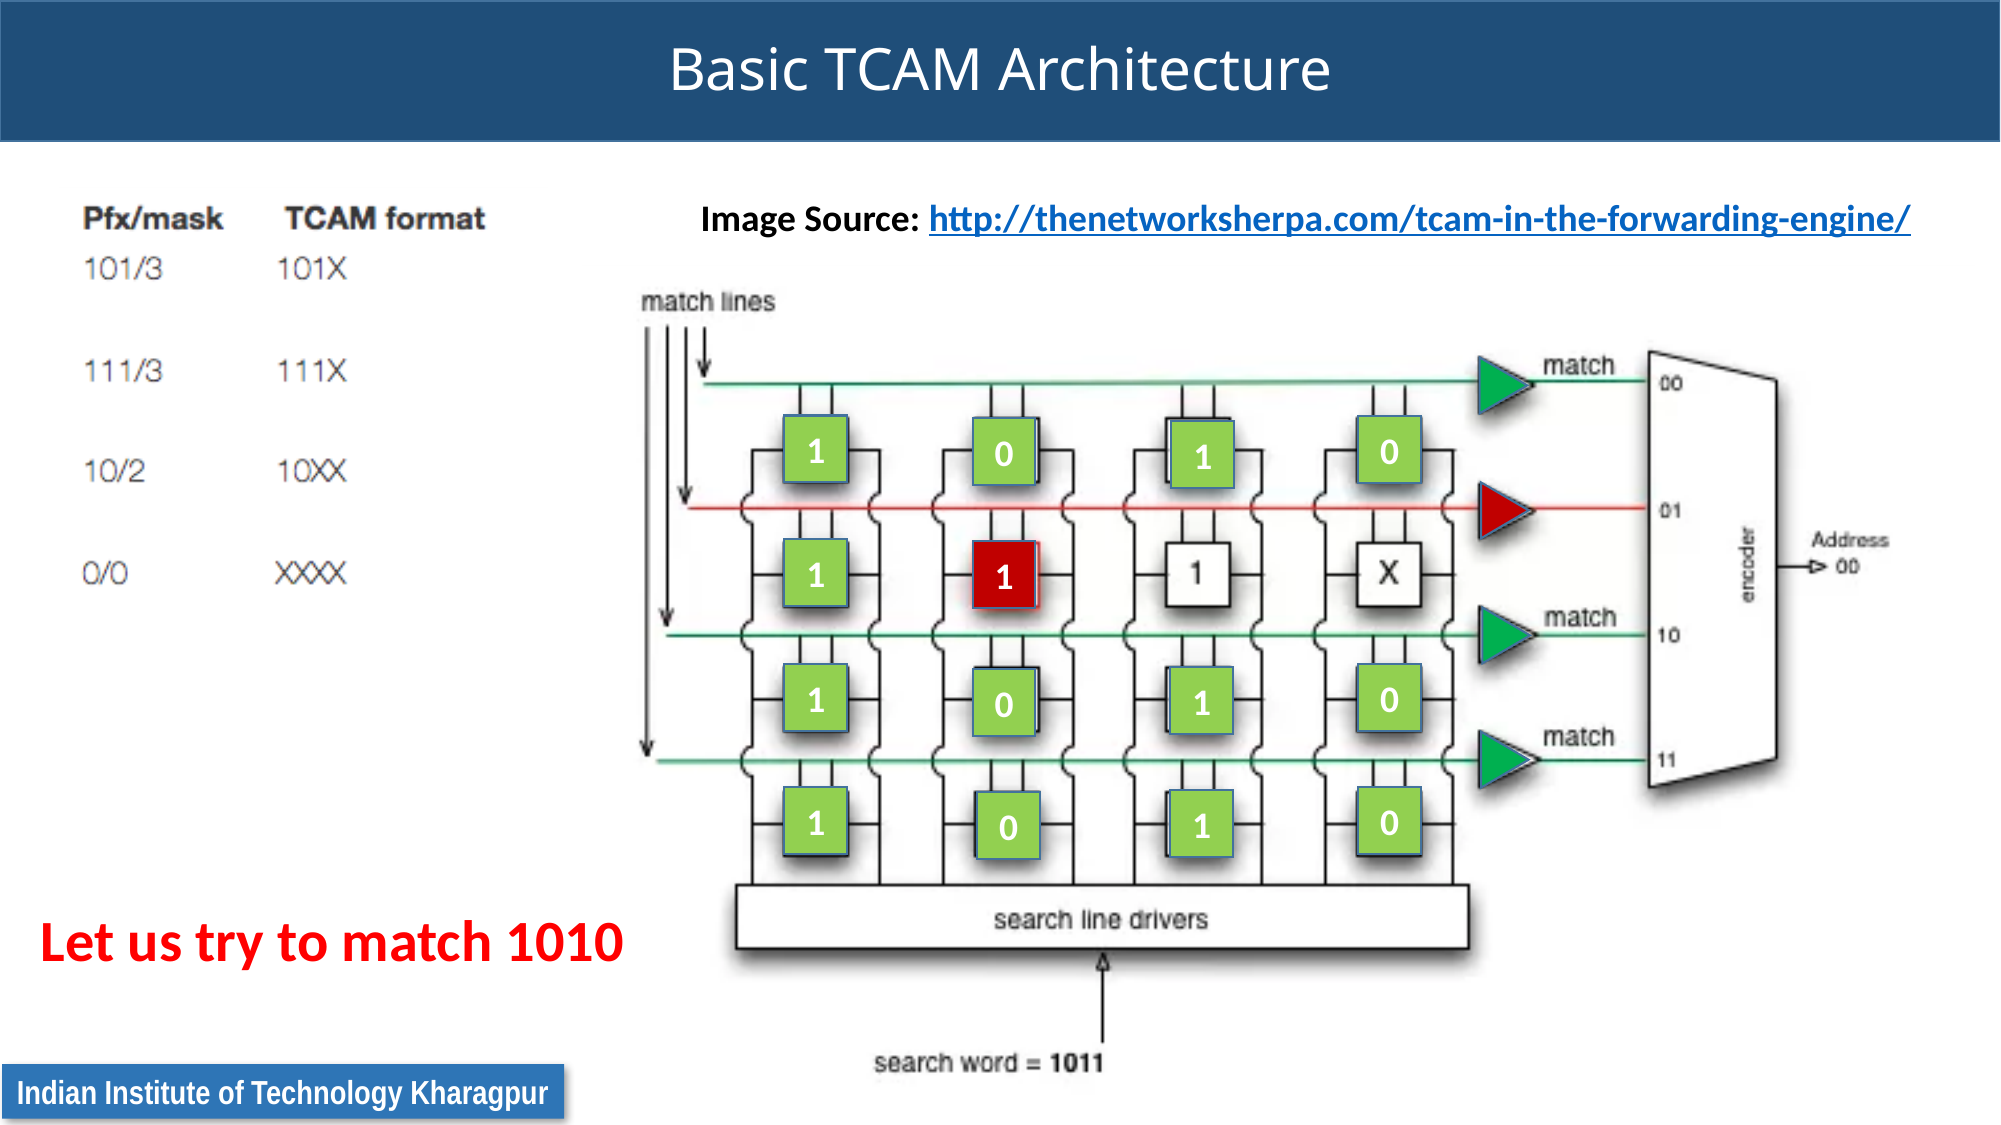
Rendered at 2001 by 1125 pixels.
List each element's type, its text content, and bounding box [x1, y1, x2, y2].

title Basic TCAM Architecture [0, 1, 2000, 141]
text_box Let us try to match 1010 [25, 895, 582, 981]
text_box Image Source: http://thenetworksherpa.com/tcam-in-the-forwarding-engine/ [685, 186, 1927, 246]
picture [59, 186, 548, 618]
picture [582, 264, 1975, 1102]
